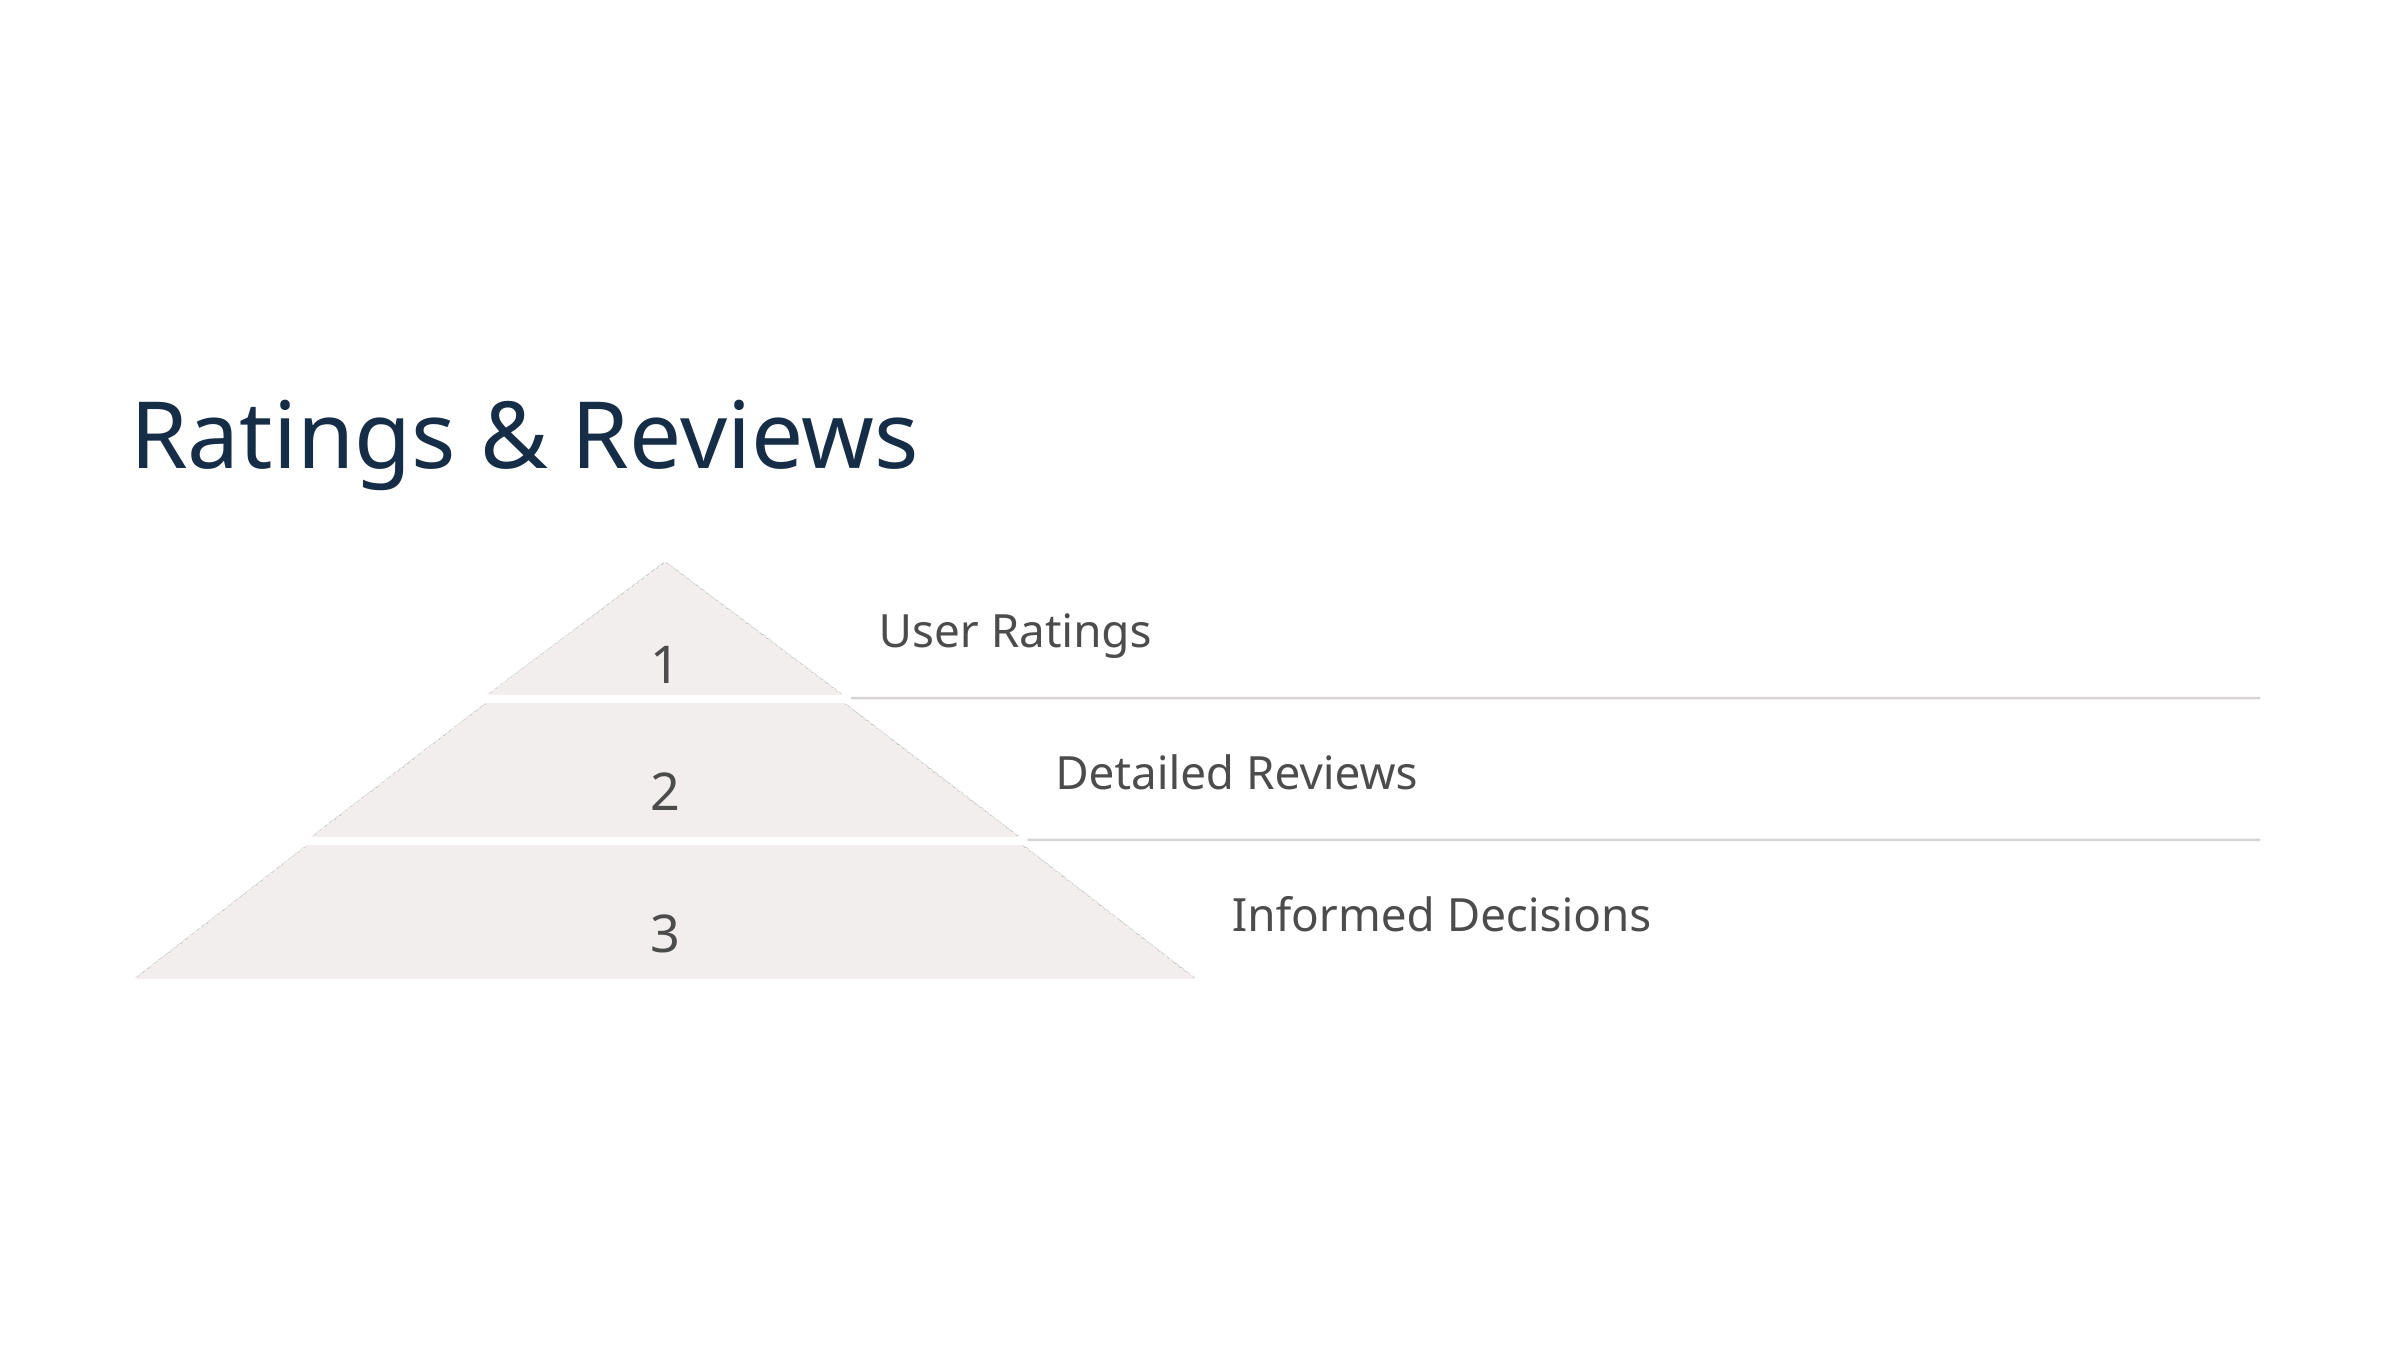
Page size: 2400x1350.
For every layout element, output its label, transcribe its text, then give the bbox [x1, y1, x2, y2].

picture [135, 845, 1195, 979]
picture [488, 562, 842, 695]
picture [311, 703, 1019, 837]
text_box [1027, 838, 2261, 842]
text_box [850, 696, 2261, 700]
text_box Ratings & Reviews [130, 371, 1061, 488]
text_box Detailed Reviews [1055, 741, 1386, 800]
text_box Informed Decisions [1231, 883, 1609, 942]
text_box User Ratings [878, 599, 1121, 658]
